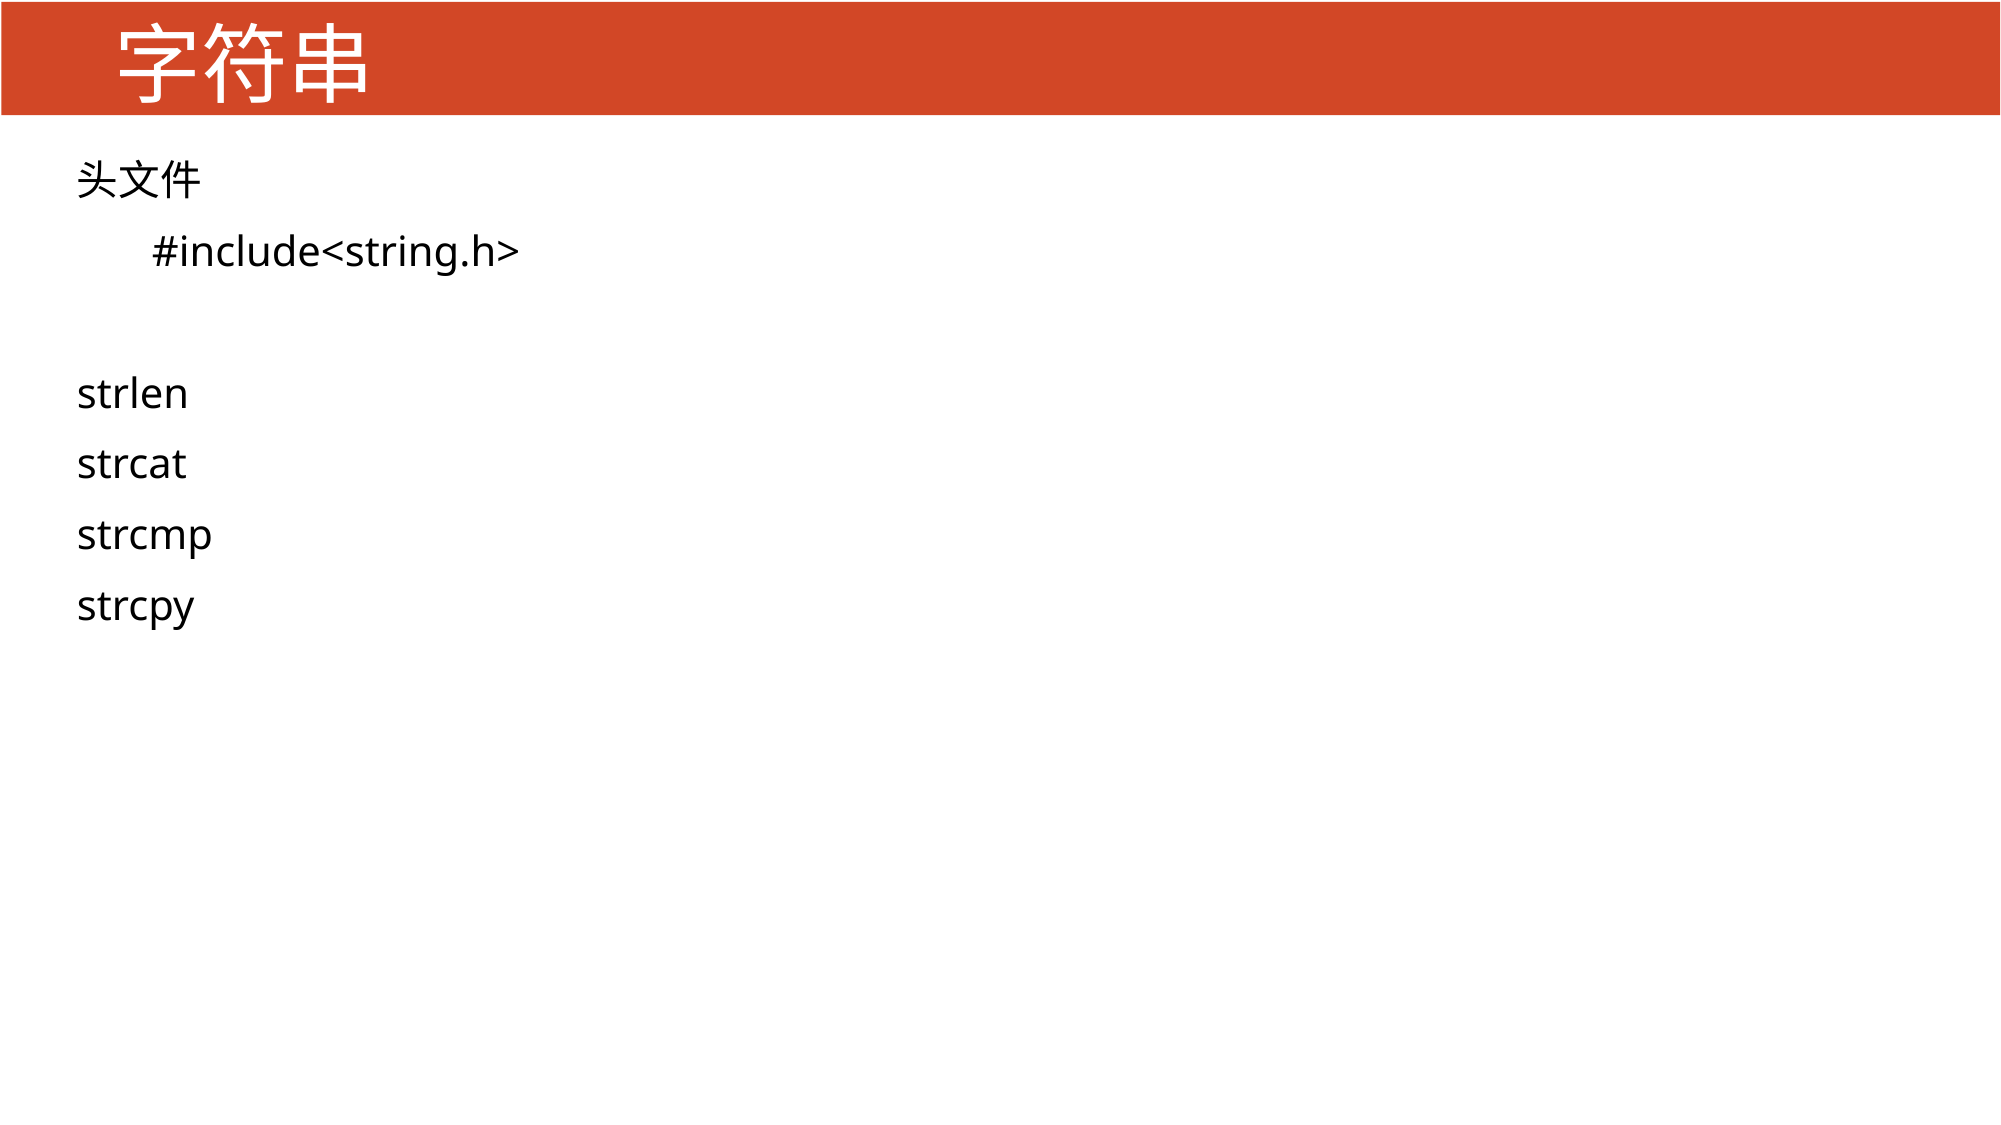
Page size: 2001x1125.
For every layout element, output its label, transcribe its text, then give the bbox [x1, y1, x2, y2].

title 字符串 [99, 1, 1863, 122]
list 头文件 #include<string.h> strlen strcat strcmp strcpy [61, 146, 1939, 1107]
